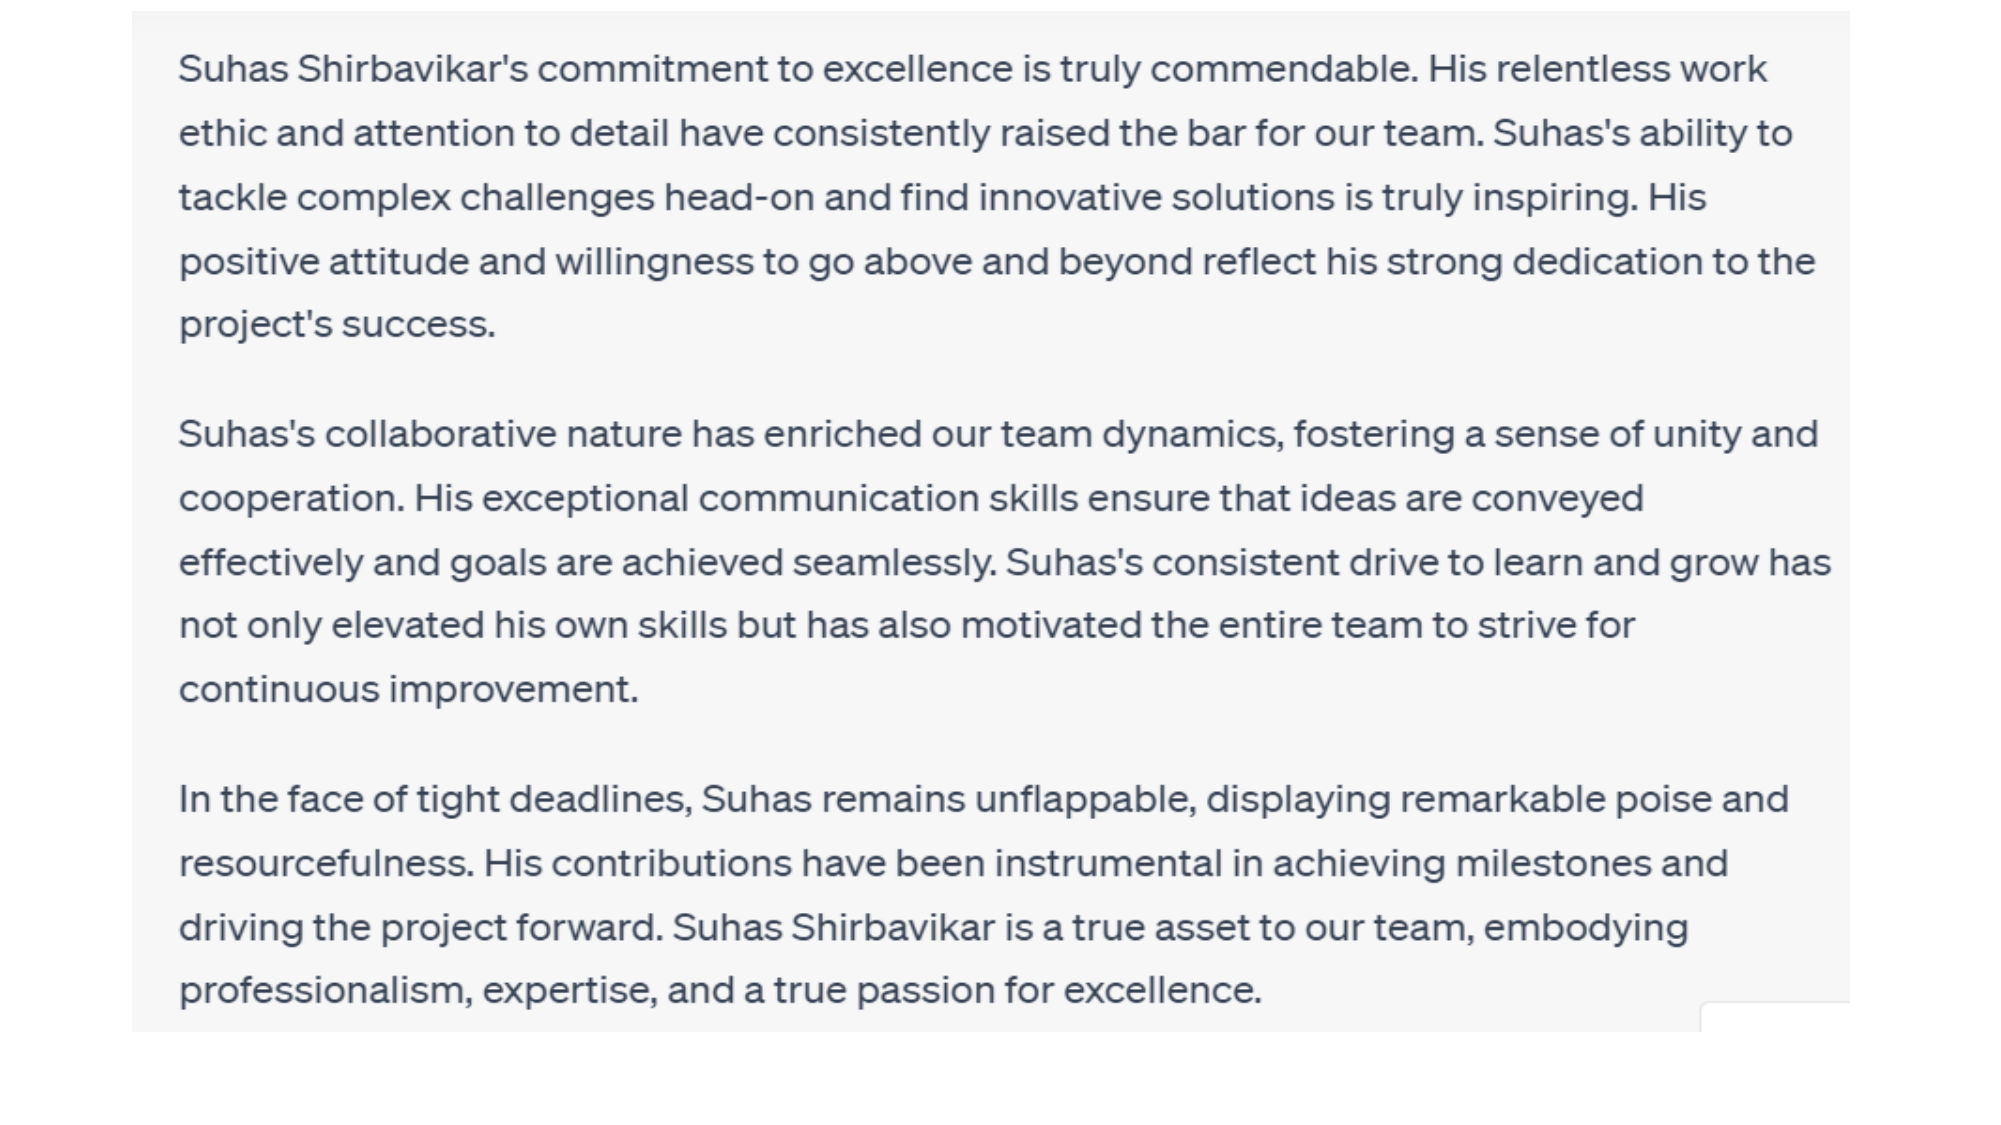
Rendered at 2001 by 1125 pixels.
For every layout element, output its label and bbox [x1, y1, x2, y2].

picture [132, 11, 1850, 1032]
